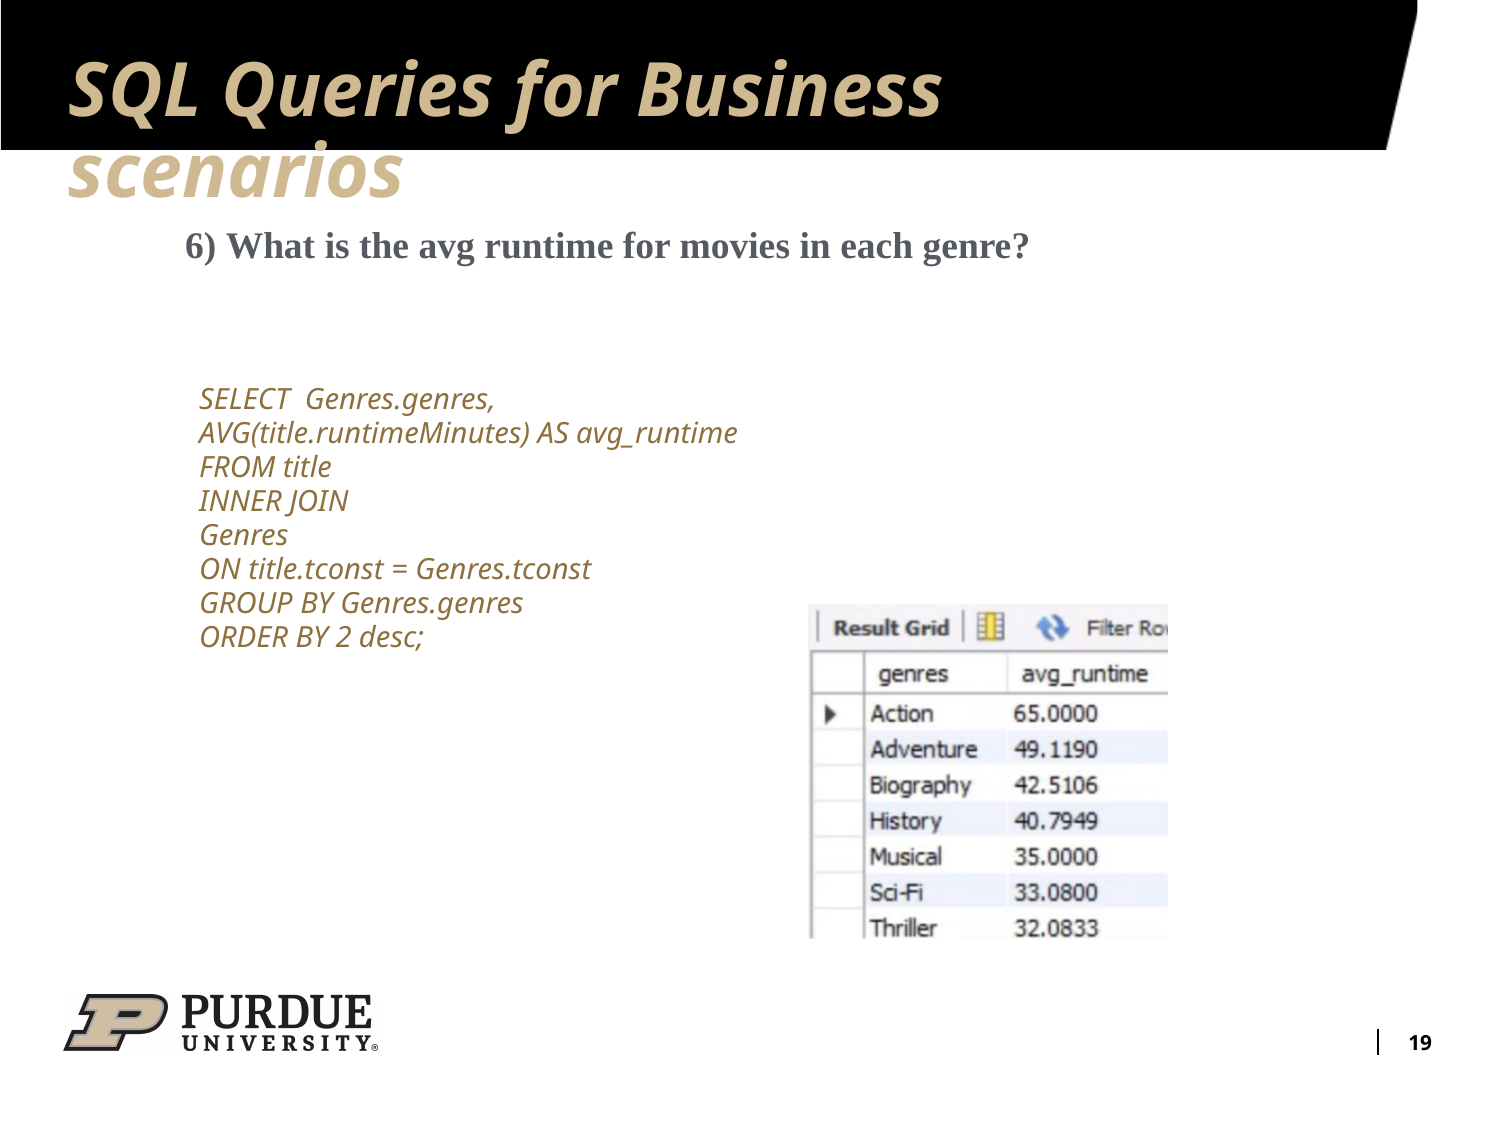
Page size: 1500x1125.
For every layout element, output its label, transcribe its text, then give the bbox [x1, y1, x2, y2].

slide_number 19 [1390, 1013, 1451, 1074]
list SELECT Genres.genres, AVG(title.runtimeMinutes) AS avg_runtime FROM title INNER JOIN Genres ON title.tconst = Genres.tconst GROUP BY Genres.genres ORDER BY 2 desc; [169, 382, 797, 662]
picture [796, 604, 1168, 941]
title SQL Queries for Business scenarios [66, 49, 1208, 139]
subtitle 6) What is the avg runtime for movies in each genre? [185, 220, 1252, 315]
picture [63, 994, 378, 1051]
